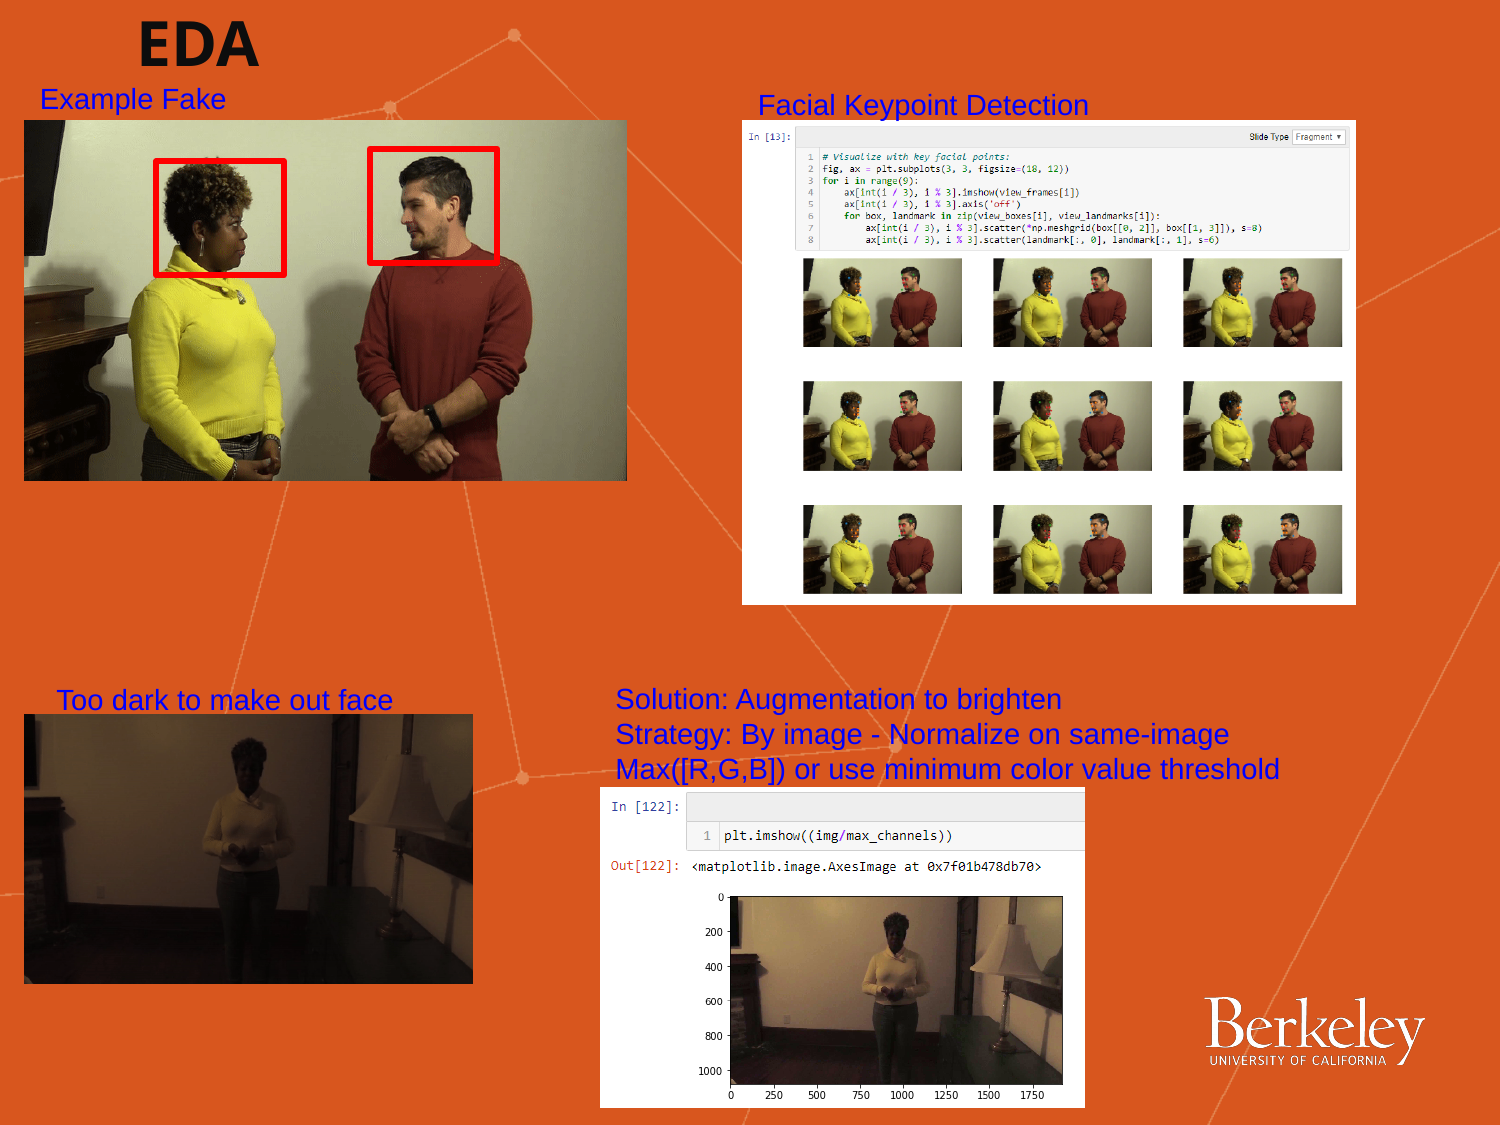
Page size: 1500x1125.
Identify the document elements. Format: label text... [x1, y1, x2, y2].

picture [0, 0, 1500, 1125]
subtitle Too dark to make out face [41, 673, 459, 713]
subtitle Solution: Augmentation to brighten Strategy: By image - Normalize on same-image Max([R,G,B]) or use minimum color value threshold [600, 672, 1401, 715]
subtitle Example Fake [24, 72, 443, 115]
subtitle Facial Keypoint Detection [742, 78, 1161, 119]
title EDA [121, 0, 1379, 83]
